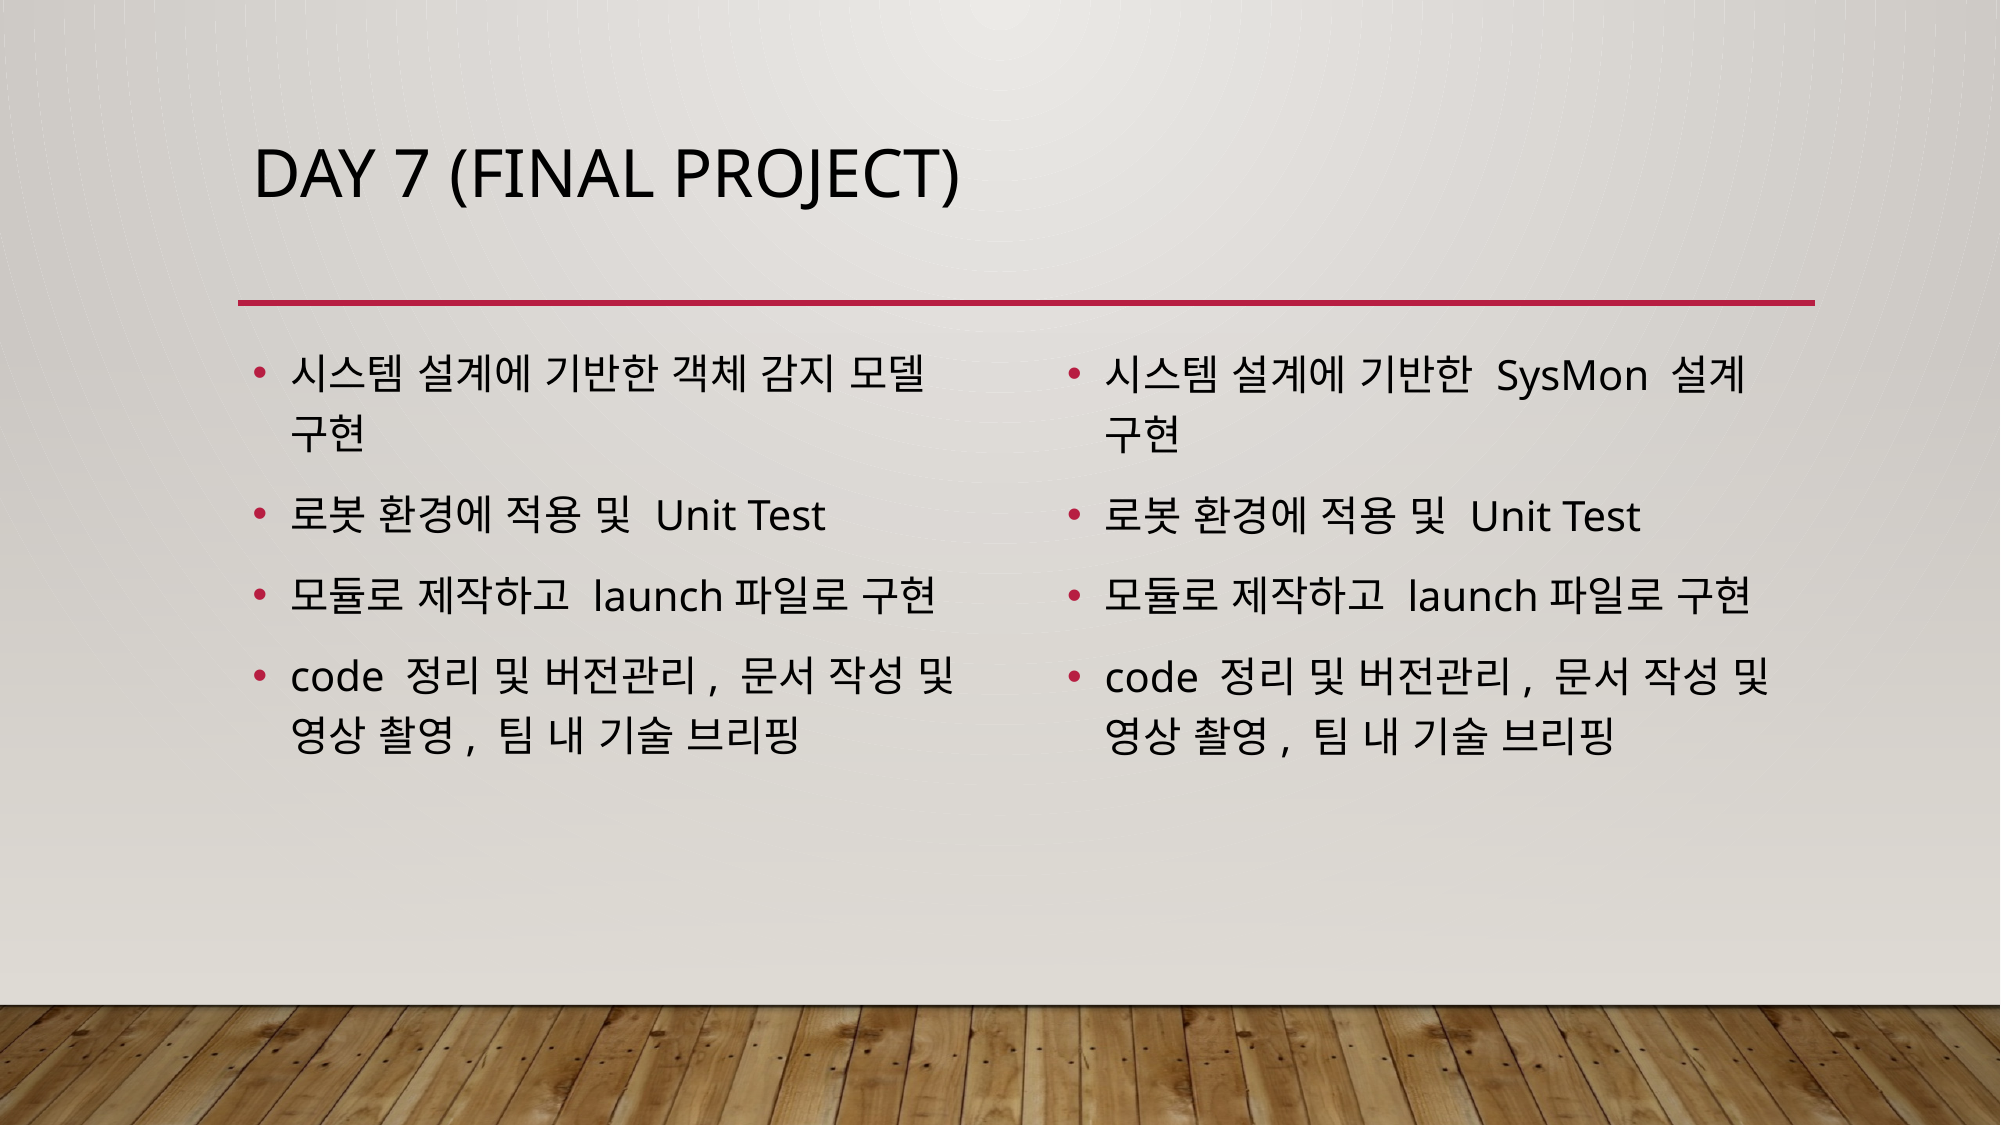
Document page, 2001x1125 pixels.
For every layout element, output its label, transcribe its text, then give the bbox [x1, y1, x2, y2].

title Day 7 (final project) [237, 132, 1814, 306]
list 시스템 설계에 기반한 SysMon 설계 구현 로봇 환경에 적용 및 Unit Test 모듈로 제작하고 launch파일로 구현 code 정리 및 버전관리, 문서 작성 및 영상 촬영, 팀 내 기술 브리핑 [1052, 330, 1815, 896]
list 시스템 설계에 기반한 객체 감지 모델 구현 로봇 환경에 적용 및 Unit Test 모듈로 제작하고 launch파일로 구현 code 정리 및 버전관리, 문서 작성 및 영상 촬영, 팀 내 기술 브리핑 [237, 329, 1000, 896]
picture [0, 1005, 2000, 1125]
